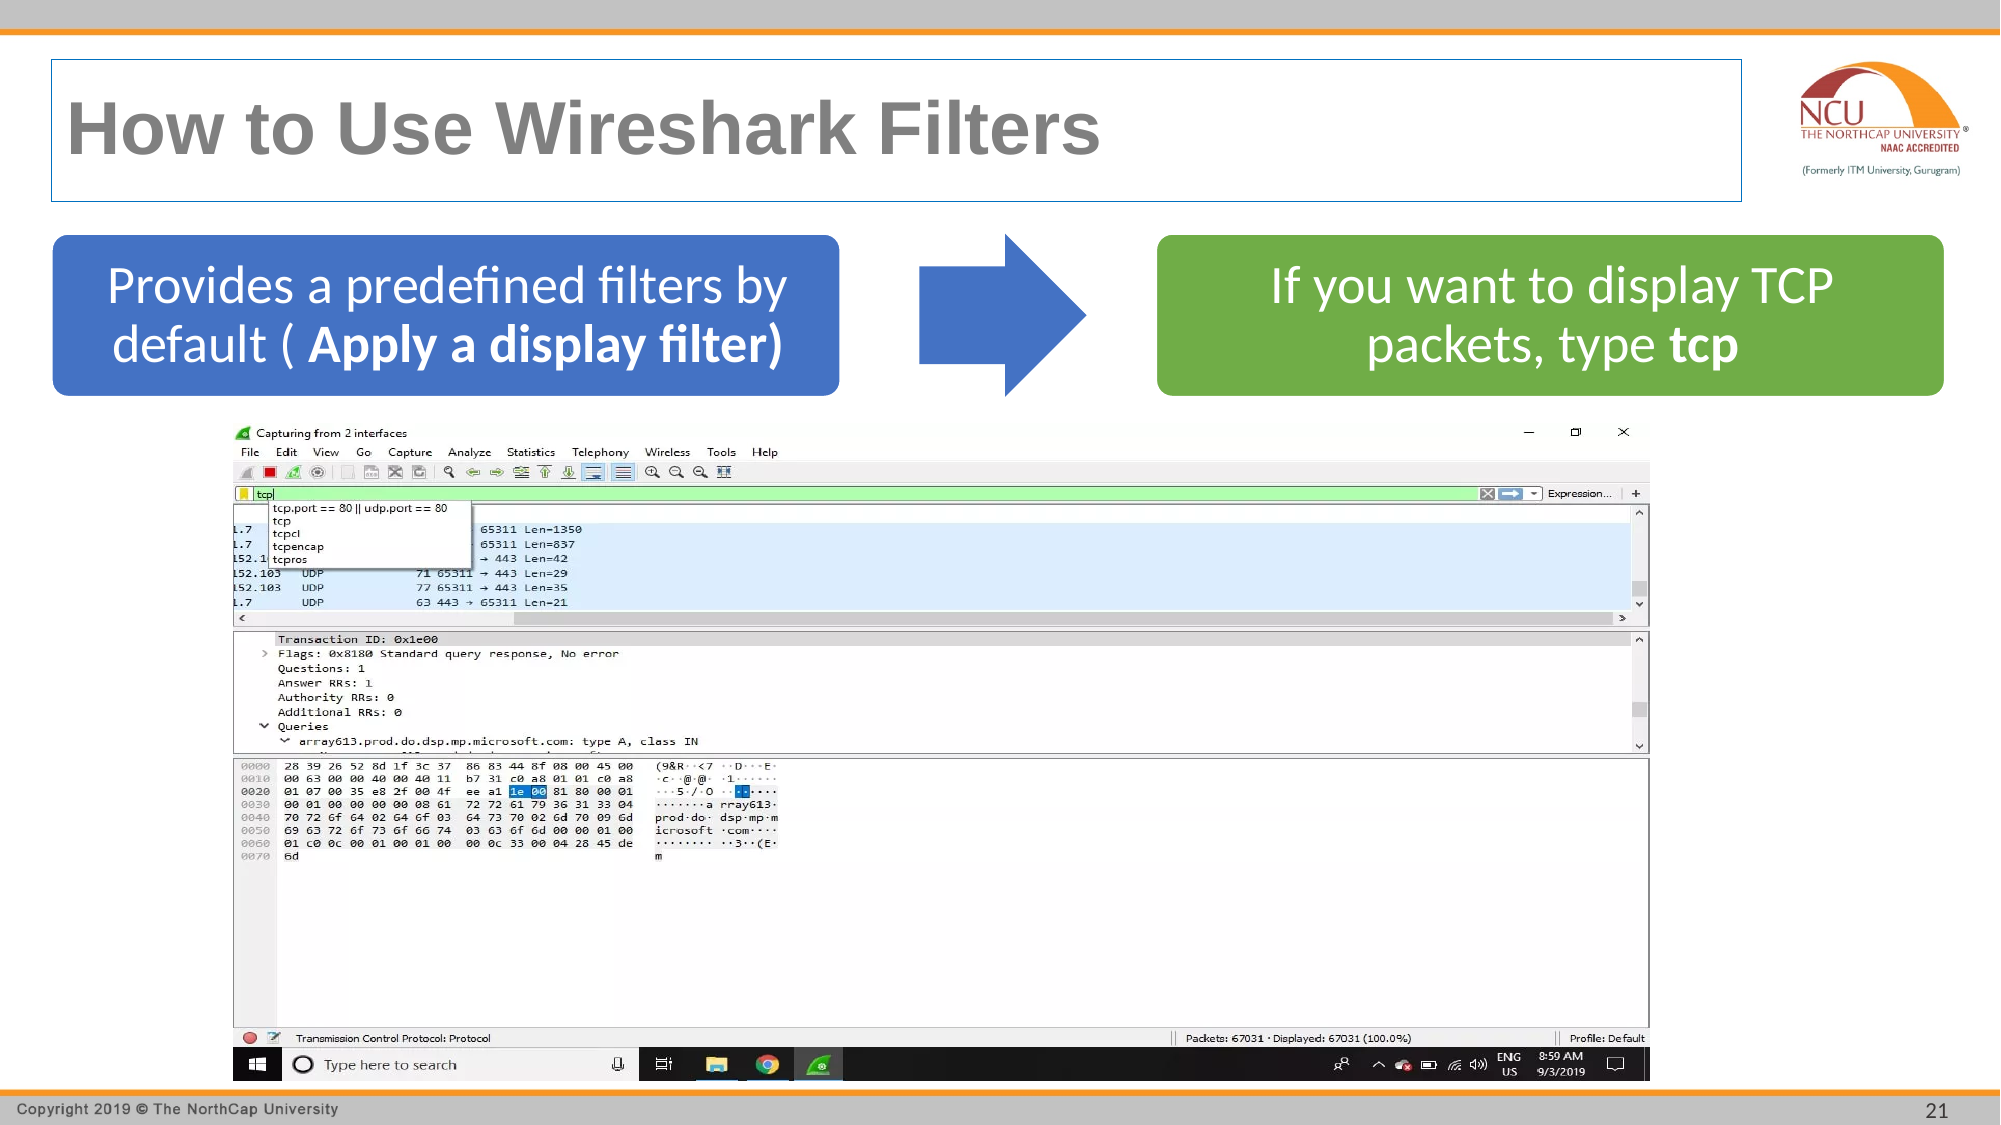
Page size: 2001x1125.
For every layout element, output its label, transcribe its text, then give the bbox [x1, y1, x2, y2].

slide_number 21 [1791, 1094, 1964, 1125]
title How to Use Wireshark Filters [51, 59, 1742, 202]
picture [0, 0, 2000, 1125]
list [51, 233, 1946, 397]
